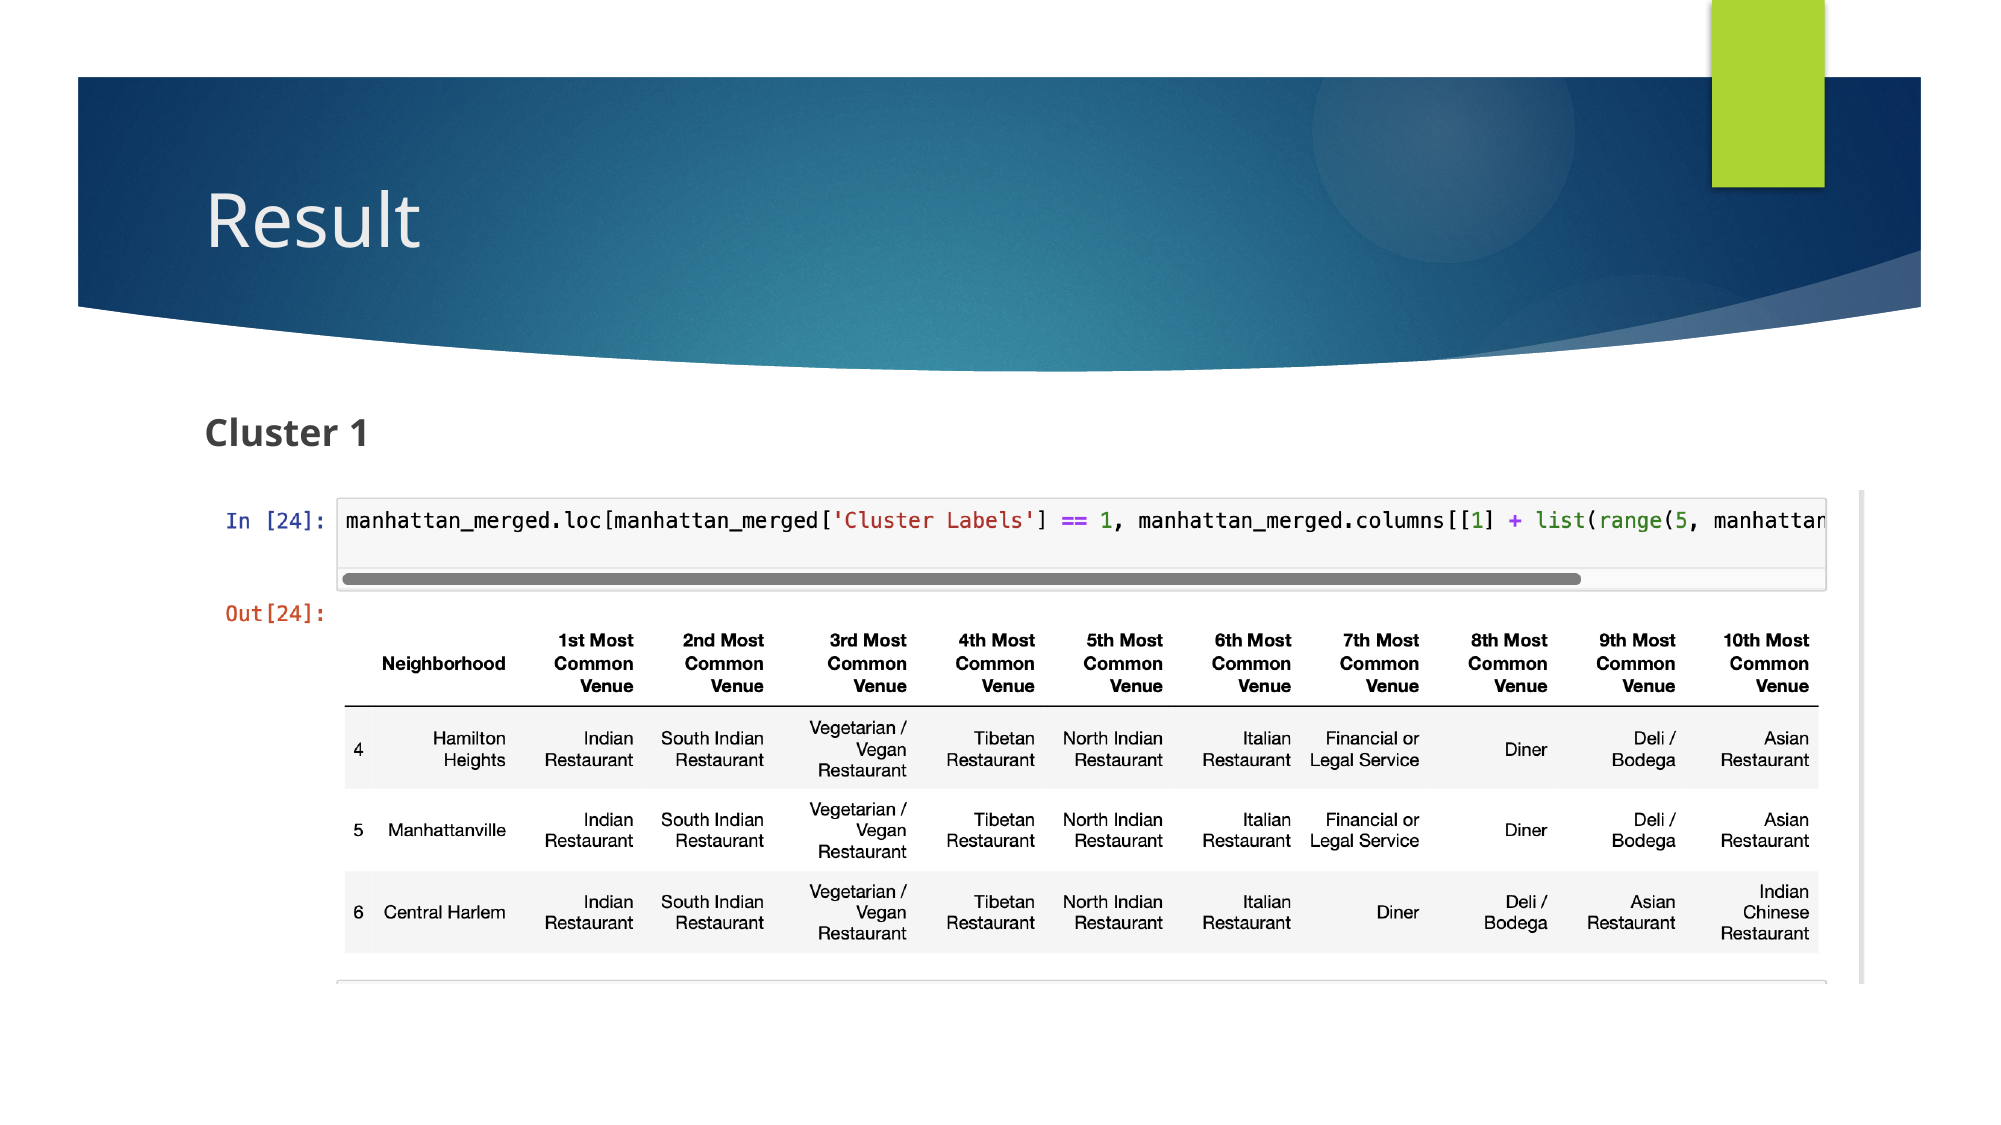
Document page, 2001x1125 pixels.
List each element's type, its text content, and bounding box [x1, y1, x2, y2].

list Cluster 1 [189, 401, 1627, 473]
picture [209, 490, 1865, 984]
title Result [189, 159, 1627, 276]
